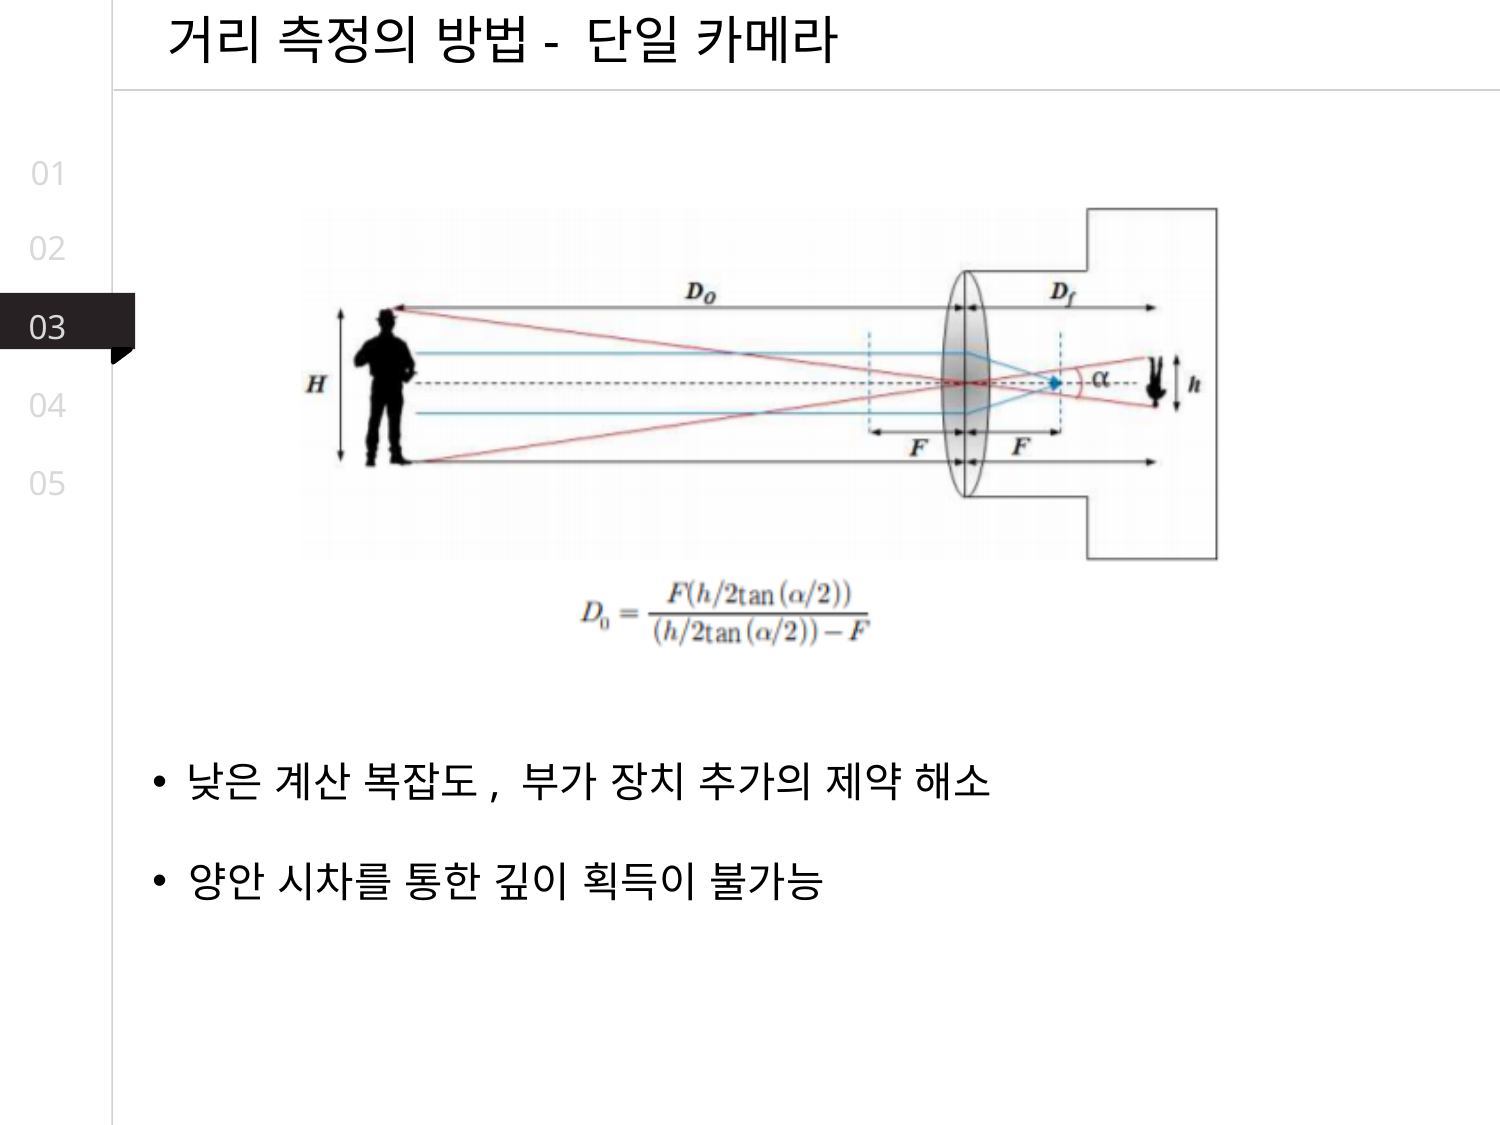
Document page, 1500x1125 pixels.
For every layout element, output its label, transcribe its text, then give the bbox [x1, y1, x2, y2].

text_box 04 [13, 376, 96, 432]
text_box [0, 292, 136, 363]
text_box 낮은 계산 복잡도, 부가 장치 추가의 제약 해소 양안 시차를 통한 깊이 획득이 불가능 [137, 698, 1438, 914]
text_box 05 [13, 455, 96, 510]
picture [571, 569, 884, 662]
text_box 거리 측정의 방법- 단일 카메라 [152, 0, 855, 78]
picture [300, 203, 1223, 568]
text_box 01 [15, 144, 107, 200]
text_box 02 [13, 219, 96, 275]
